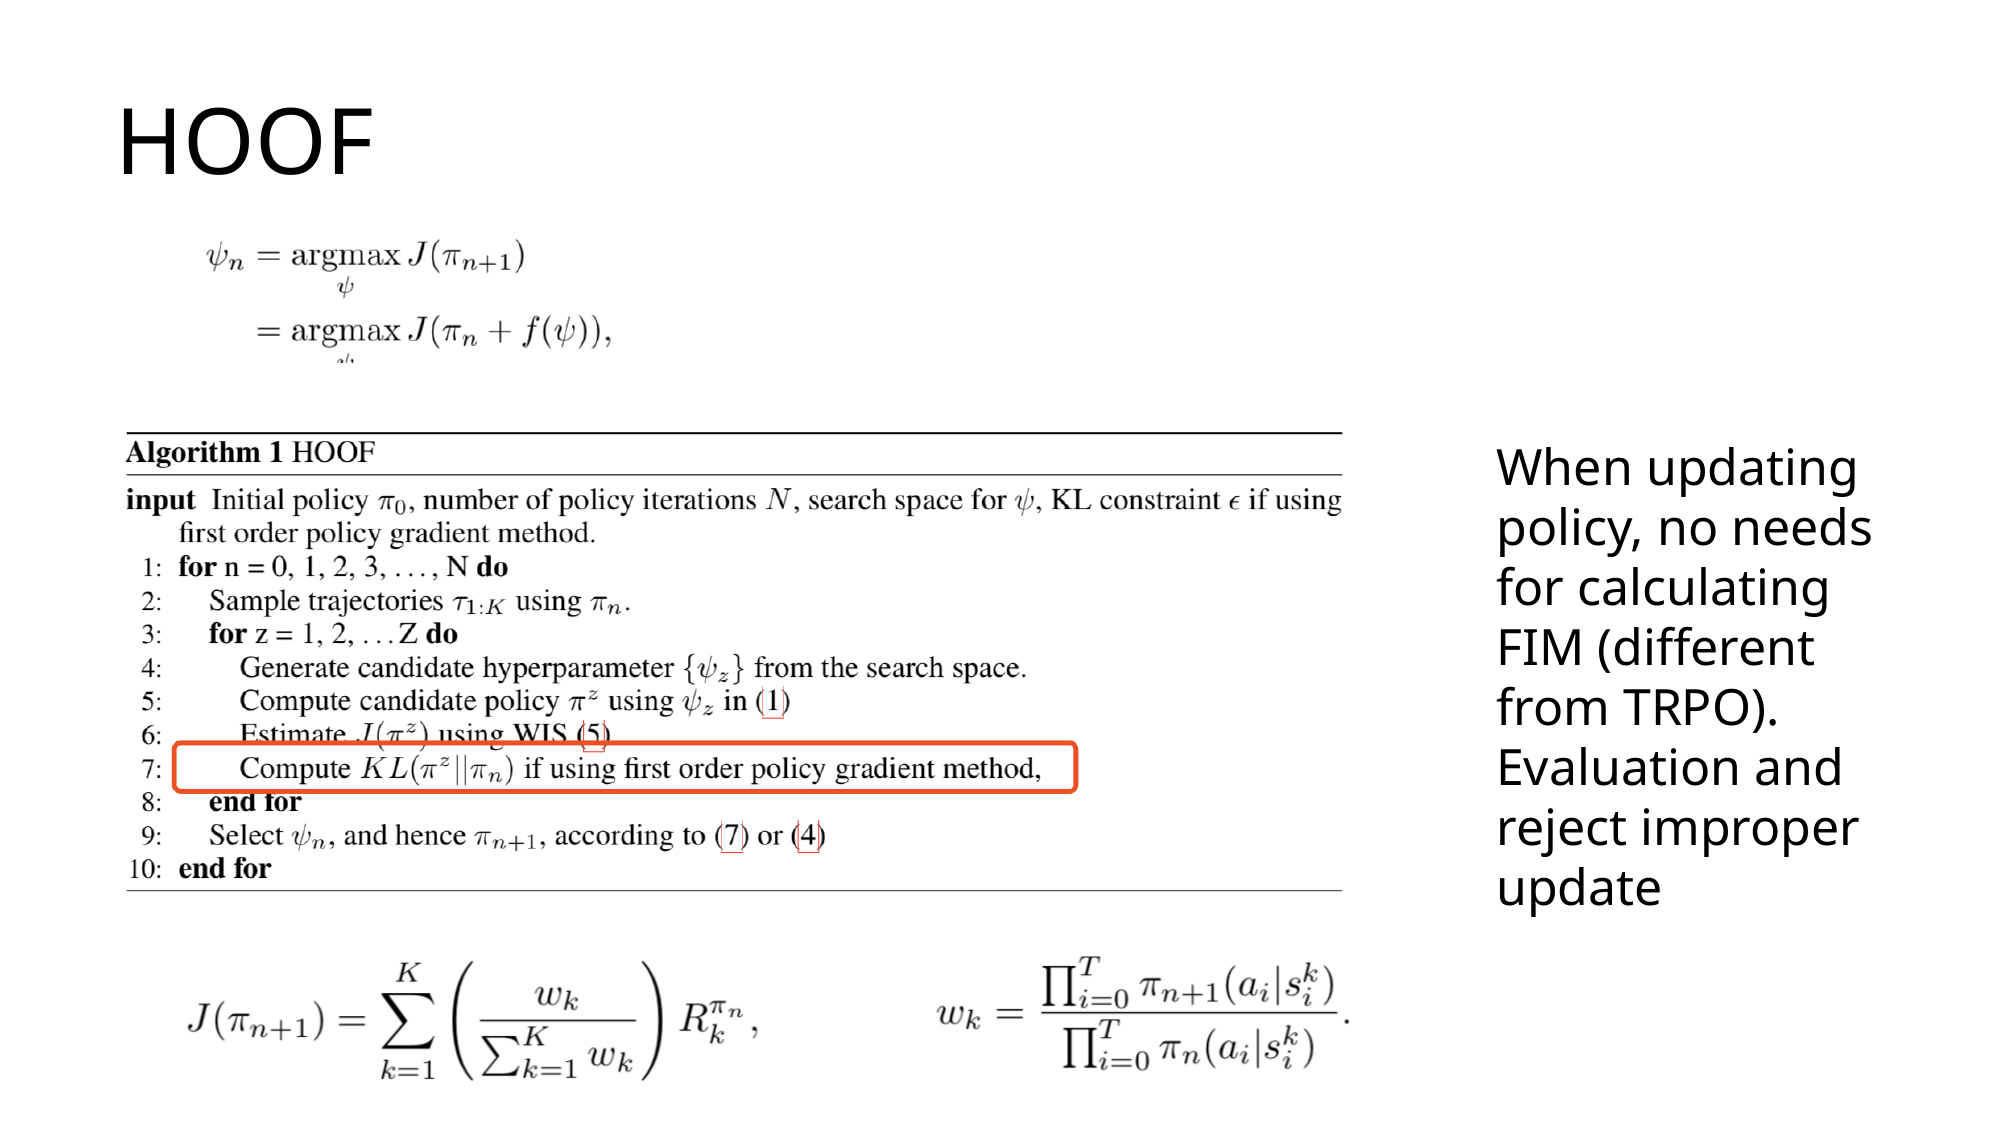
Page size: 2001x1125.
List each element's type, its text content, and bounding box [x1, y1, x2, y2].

picture [142, 946, 787, 1105]
picture [52, 218, 1482, 932]
title HOOF [100, 36, 1826, 254]
text_box When updating policy, no needs for calculating FIM (different from TRPO). Evaluation and reject improper update [1482, 428, 1911, 923]
picture [878, 946, 1417, 1097]
